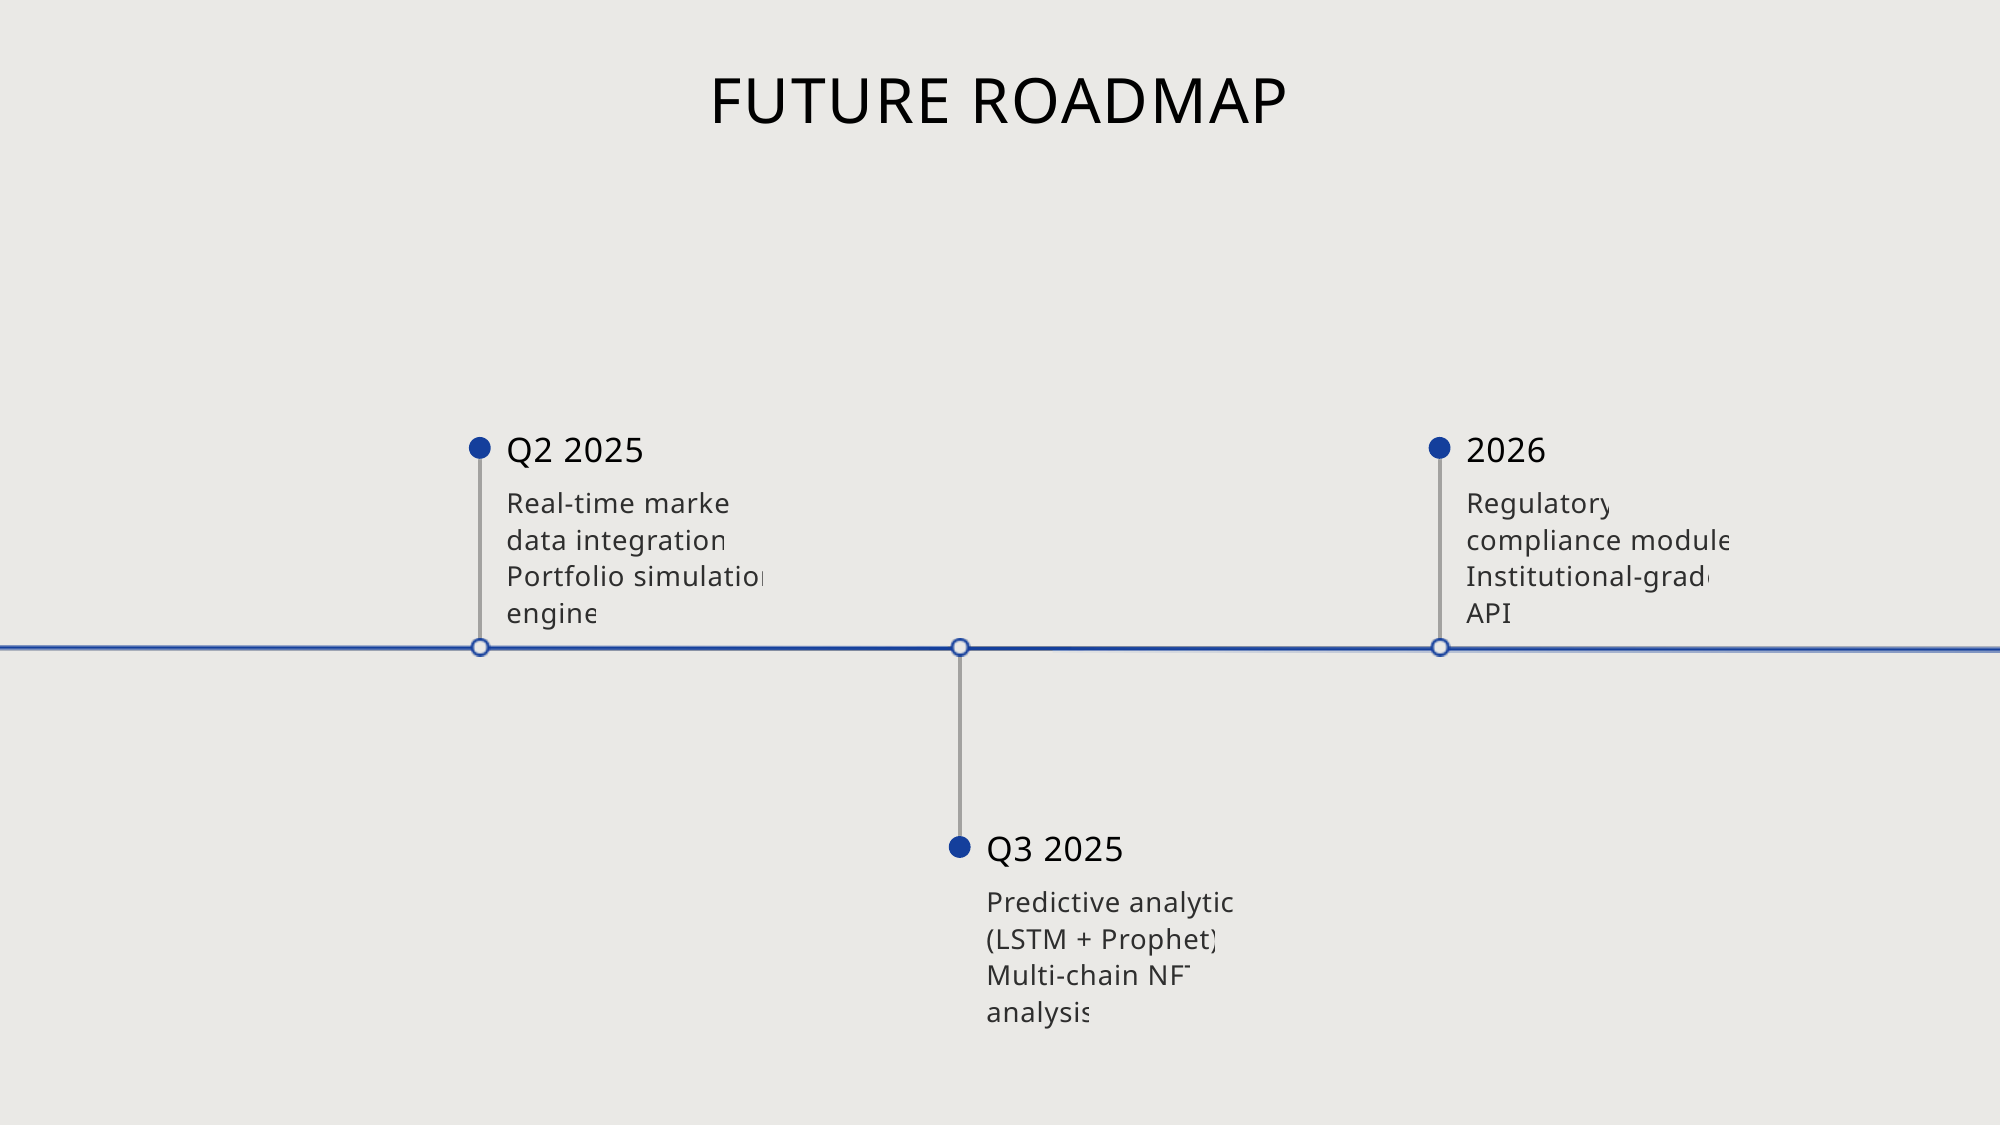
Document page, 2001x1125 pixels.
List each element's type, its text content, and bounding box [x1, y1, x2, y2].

text_box Predictive analytics (LSTM + Prophet), Multi-chain NFT analysis [986, 881, 1310, 992]
text_box Real-time market data integration, Portfolio simulation engine [506, 482, 785, 593]
text_box [1428, 436, 1451, 458]
text_box Q2 2025 [506, 426, 785, 470]
text_box 2026 [1466, 426, 1769, 470]
text_box [948, 838, 971, 858]
text_box Regulatory compliance module, Institutional-grade API [1466, 482, 1769, 593]
text_box FUTURE ROADMAP [0, 65, 2000, 136]
picture [0, 456, 2000, 839]
text_box Q3 2025 [986, 826, 1310, 869]
text_box [468, 436, 491, 458]
